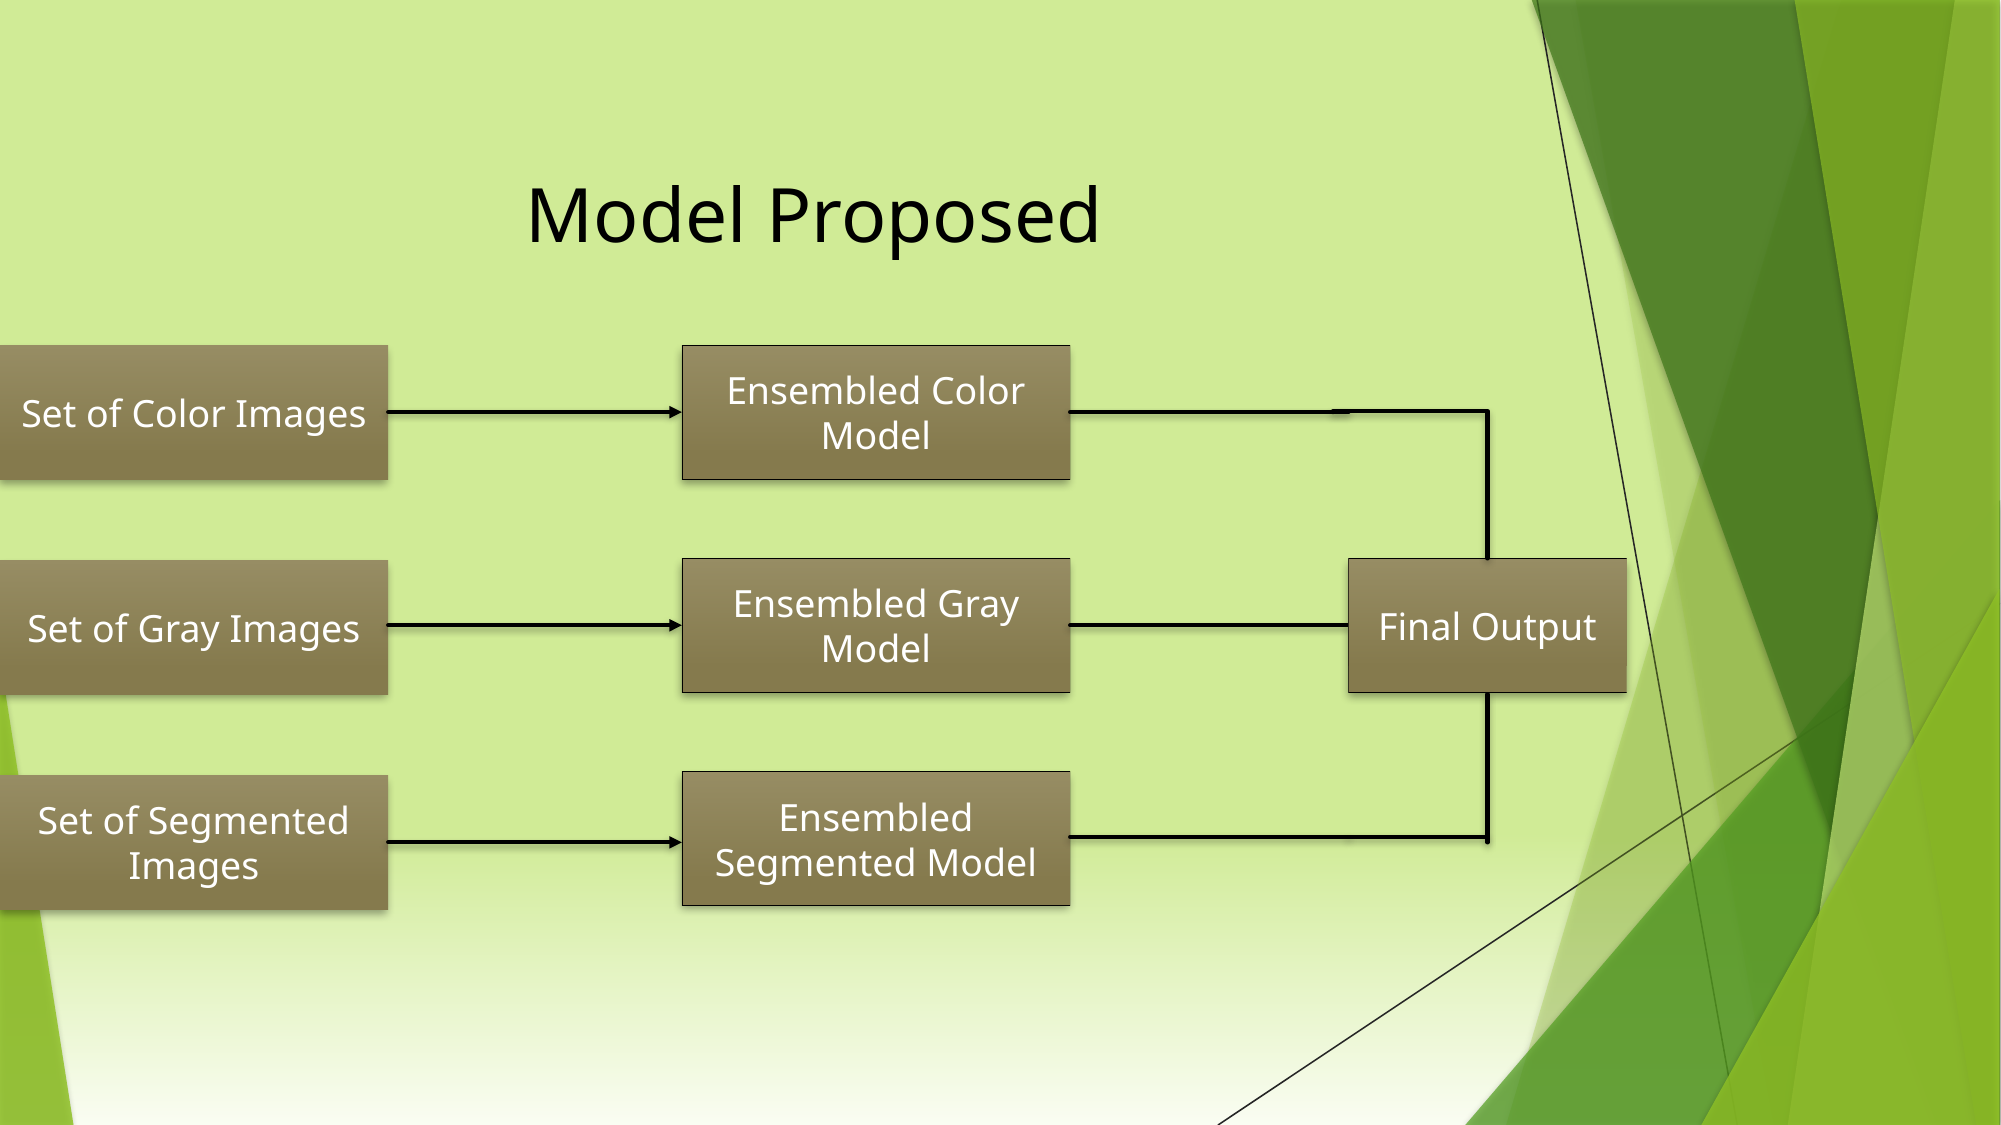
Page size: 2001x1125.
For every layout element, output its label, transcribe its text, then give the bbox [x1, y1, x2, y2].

text_box Set of Gray Images [0, 560, 389, 695]
text_box Ensembled Color Model [681, 345, 1071, 480]
text_box Final Output [1348, 558, 1627, 693]
text_box Ensembled Gray Model [681, 558, 1071, 693]
title Model Proposed [109, 159, 1520, 294]
text_box Set of Segmented Images [0, 775, 389, 910]
text_box Ensembled Segmented Model [681, 771, 1071, 906]
text_box Set of Color Images [0, 345, 389, 480]
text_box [1332, 411, 1489, 559]
